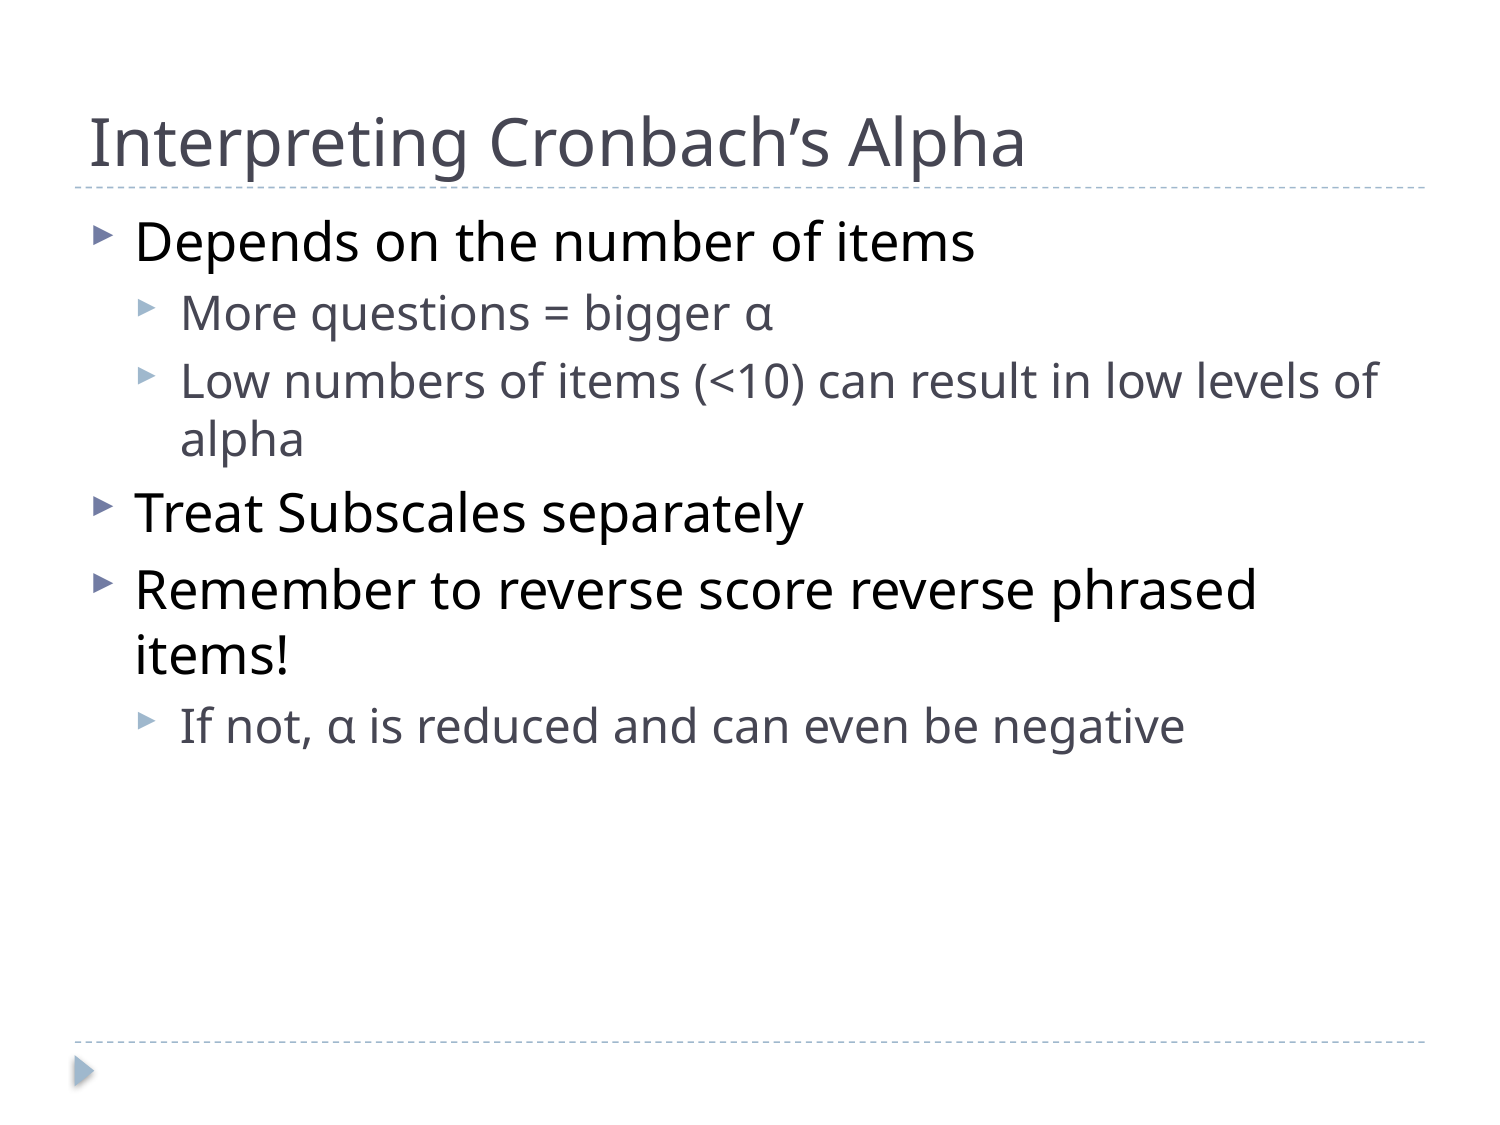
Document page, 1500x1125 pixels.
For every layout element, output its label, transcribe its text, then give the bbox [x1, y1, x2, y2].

title Interpreting Cronbach’s Alpha [75, 24, 1425, 188]
list Depends on the number of items More questions = bigger α Low numbers of items (<10) can result in low levels of alpha Treat Subscales separately Remember to reverse score reverse phrased items! If not, α is reduced and can even be negative [75, 200, 1425, 1010]
